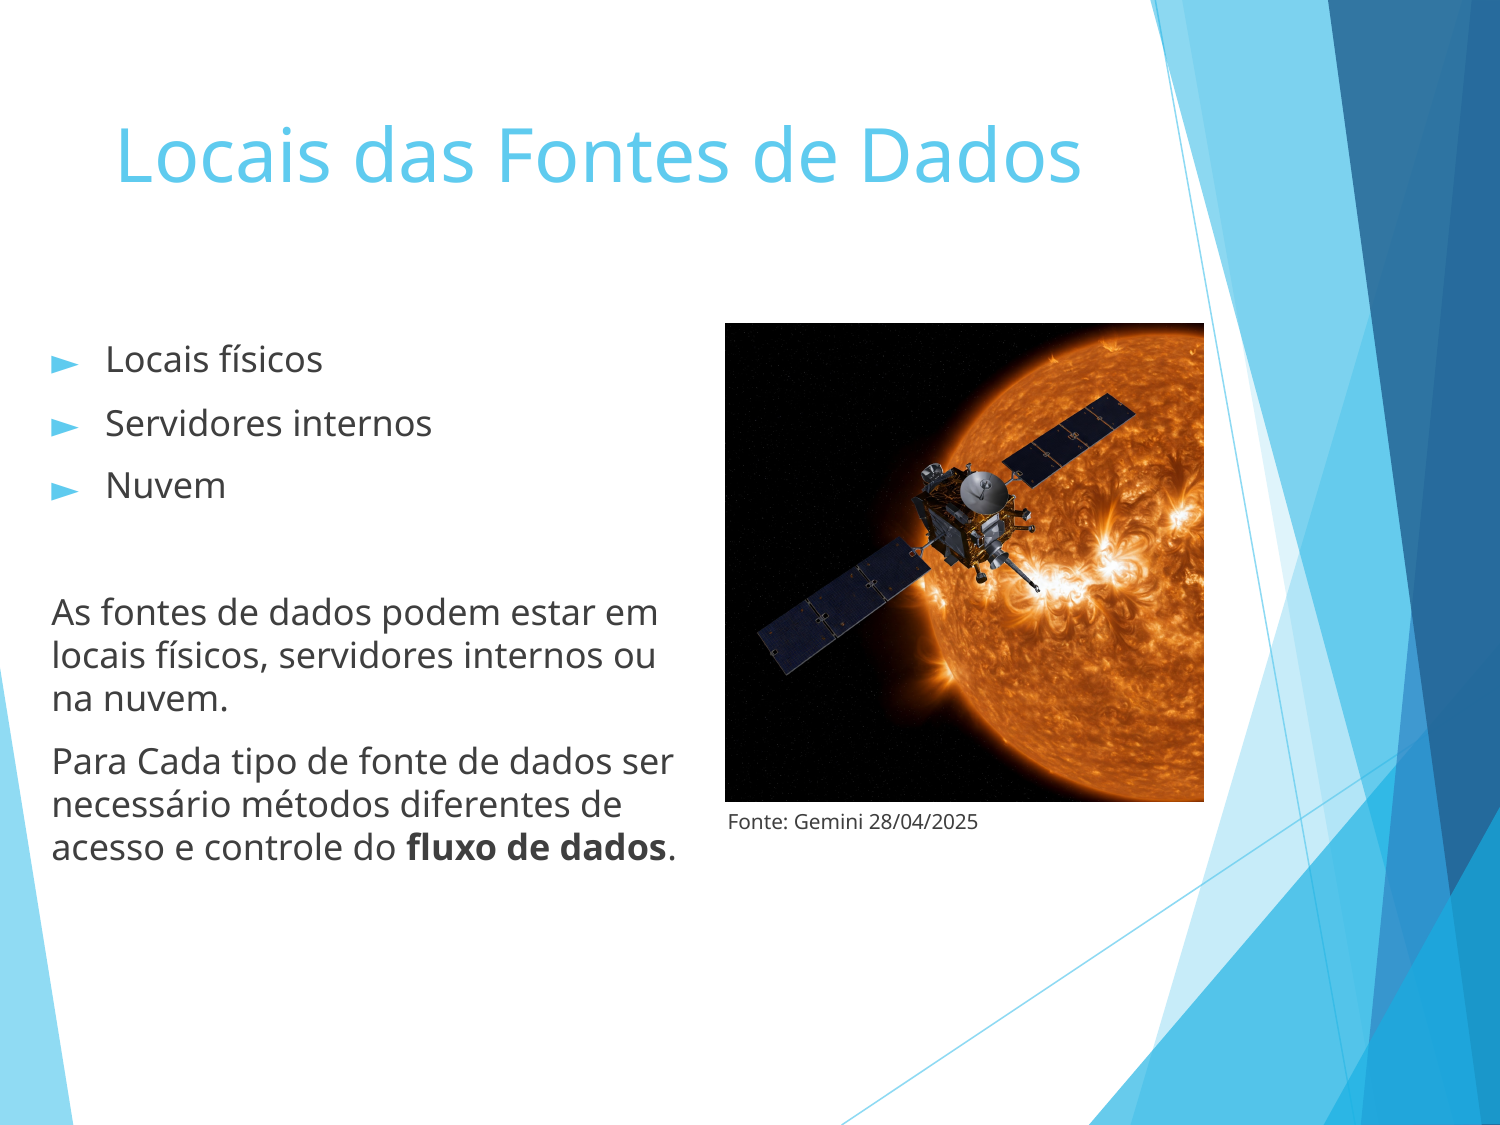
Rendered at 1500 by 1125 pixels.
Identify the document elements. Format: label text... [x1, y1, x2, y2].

title Locais das Fontes de Dados [99, 99, 1142, 317]
list Locais físicos Servidores internos Nuvem As fontes de dados podem estar em locais físicos, servidores internos ou na nuvem. Para Cada tipo de fonte de dados ser necessário métodos diferentes de acesso e controle do fluxo de dados. [36, 329, 698, 912]
text_box Fonte: Gemini 28/04/2025 [712, 795, 1191, 846]
picture [725, 323, 1204, 802]
